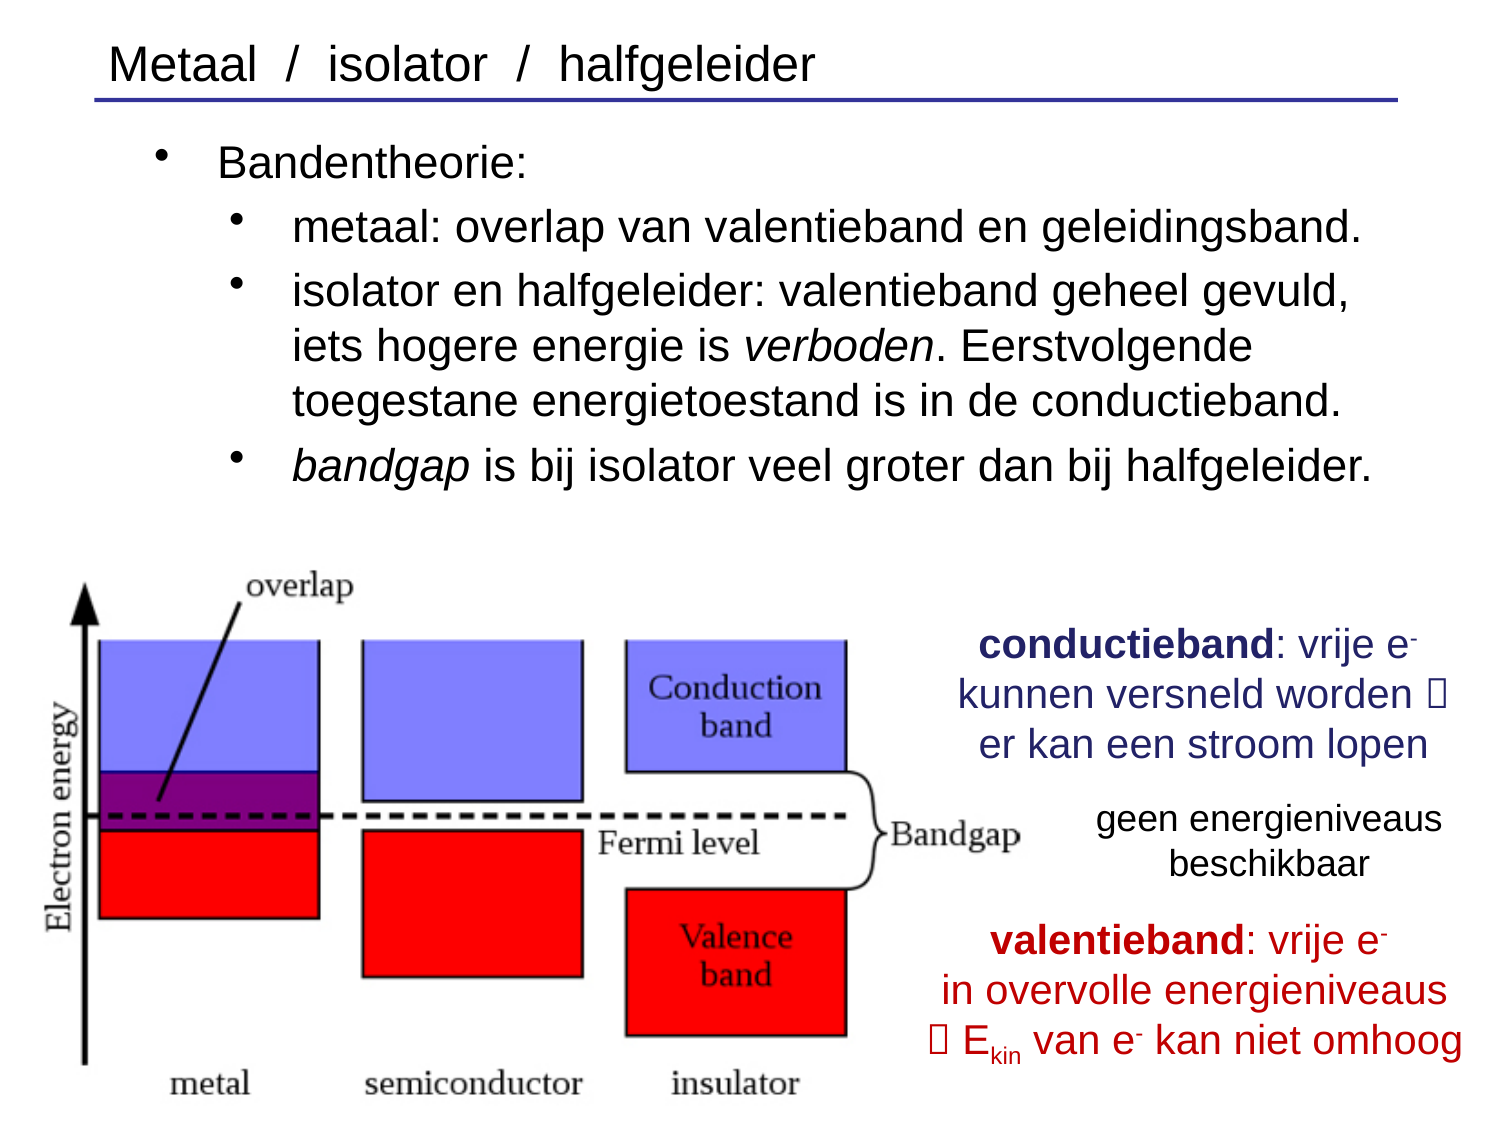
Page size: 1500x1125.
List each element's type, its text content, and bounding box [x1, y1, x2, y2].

text_box Bandentheorie: metaal: overlap van valentieband en geleidingsband. isolator en halfgeleider: valentieband geheel gevuld, iets hogere energie is verboden. Eerstvolgende toegestane energietoestand is in de conductieband. bandgap is bij isolator veel groter dan bij halfgeleider. [64, 125, 1411, 609]
text_box Bandentheorie: metaal: overlap van valentieband en geleidingsband. isolator en halfgeleider: valentieband geheel gevuld, iets hogere energie is verboden. Eerstvolgende toegestane energietoestand is in de conductieband. bandgap is bij isolator veel groter dan bij halfgeleider. [1069, 775, 1411, 891]
text_box geen energieniveaus beschikbaar [1080, 786, 1468, 937]
text_box conductieband: vrije e- kunnen versneld worden  er kan een stroom lopen [1069, 609, 1465, 775]
text_box Metaal / isolator / halfgeleider [93, 11, 1411, 112]
picture [12, 538, 1066, 1124]
text_box valentieband: vrije e- in overvolle energieniveaus  Ekin van e- kan niet omhoog [1069, 905, 1479, 1077]
